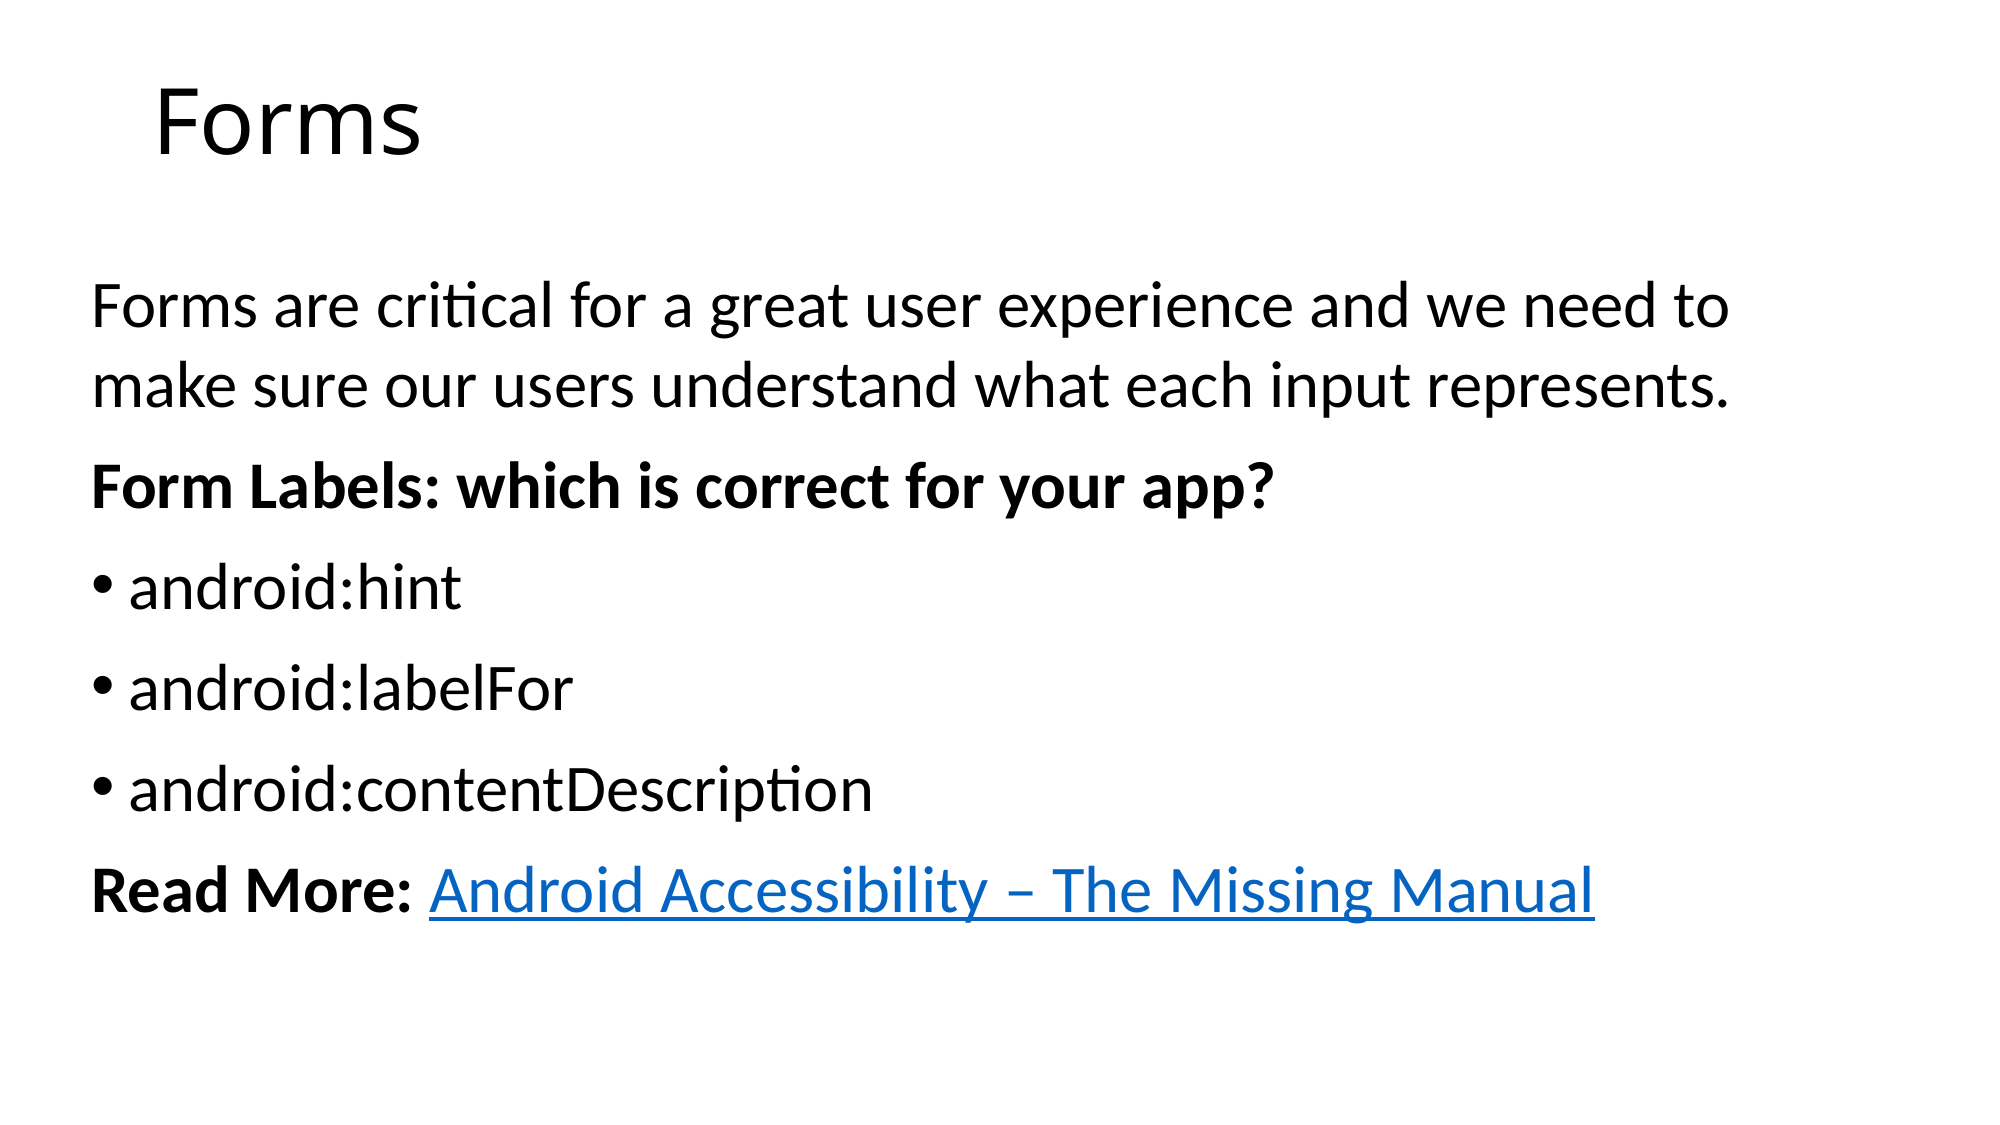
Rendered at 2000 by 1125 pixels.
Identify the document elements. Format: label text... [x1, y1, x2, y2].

title Forms [137, 59, 1862, 191]
list Forms are critical for a great user experience and we need to make sure our users understand what each input represents. Form Labels: which is correct for your app? android:hint android:labelFor android:contentDescription Read More: Android Accessibility – The Missing Manual [76, 253, 1898, 992]
